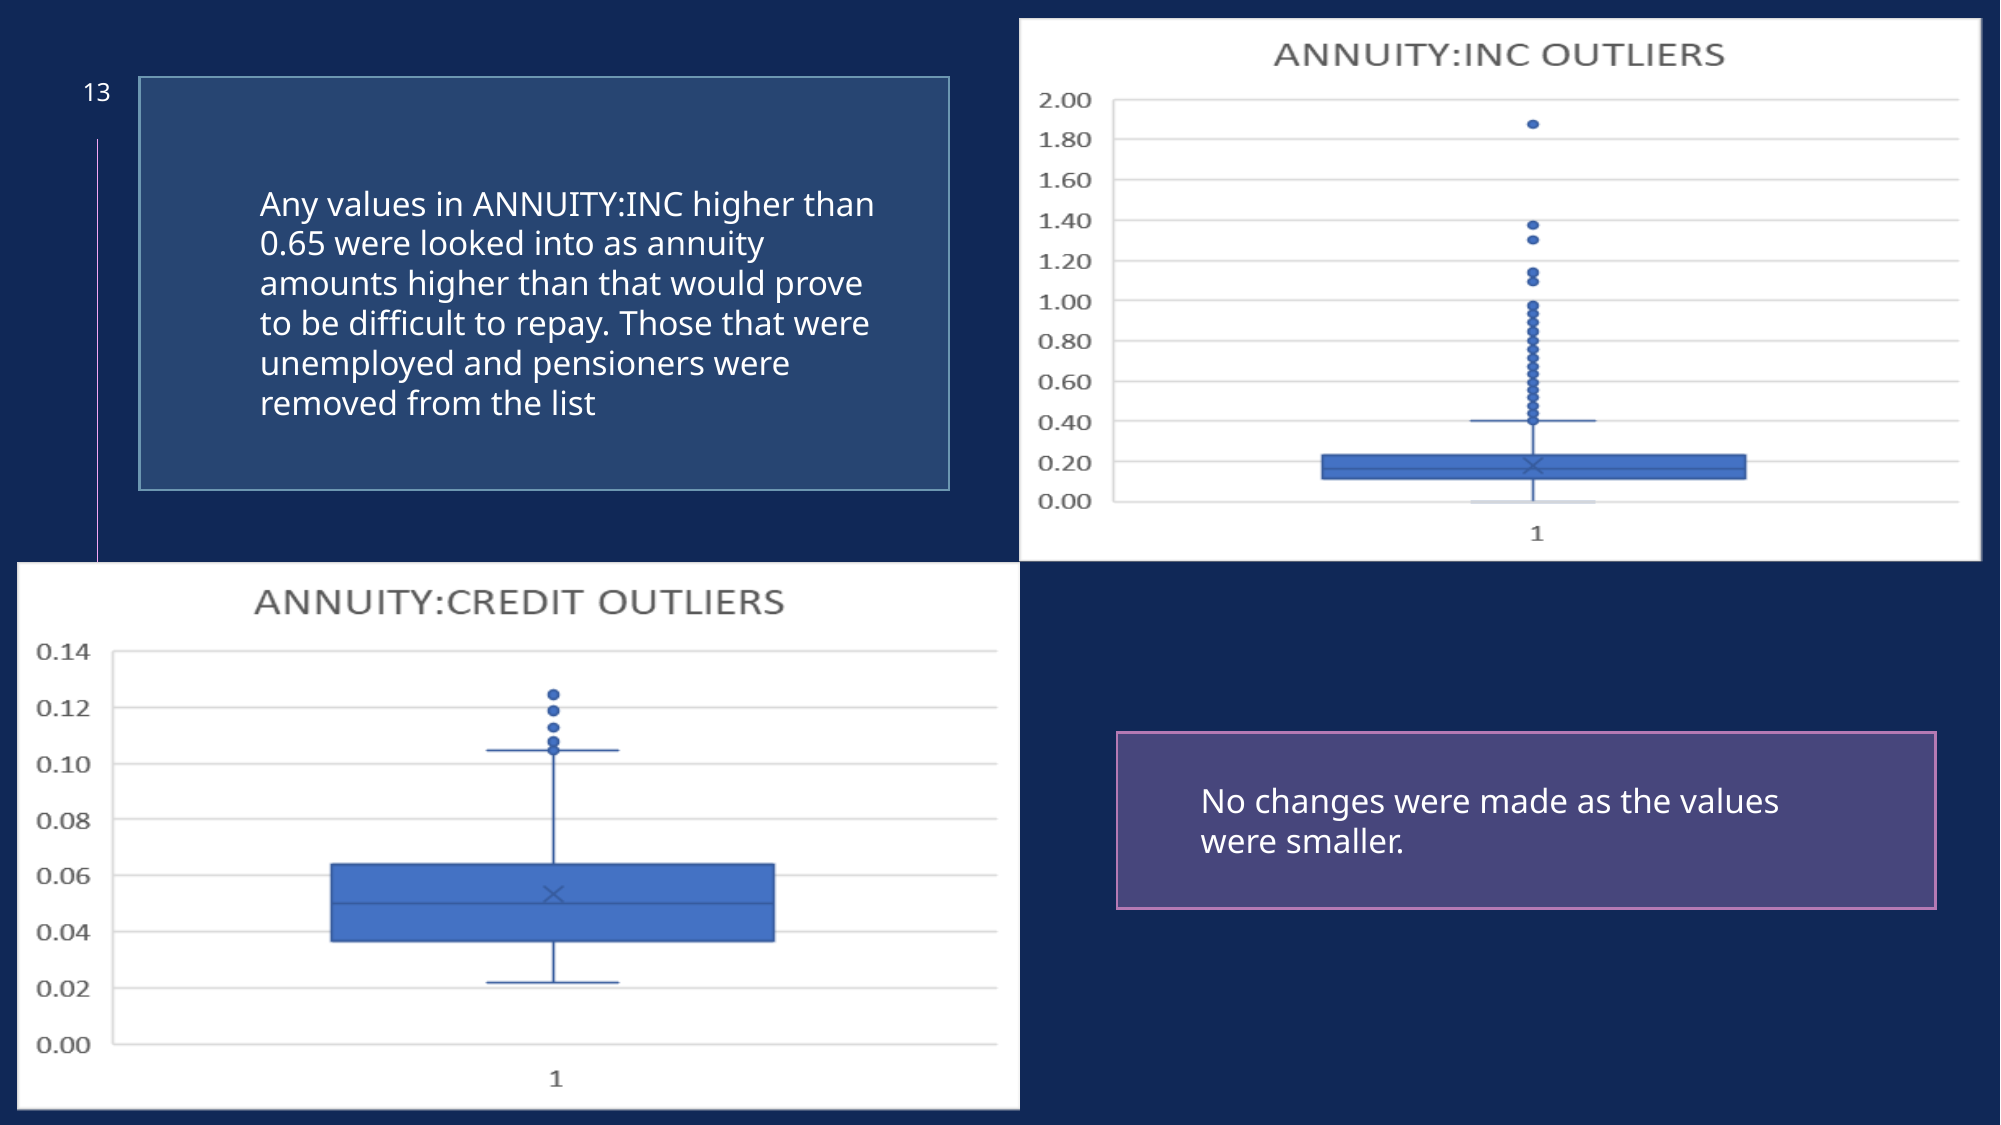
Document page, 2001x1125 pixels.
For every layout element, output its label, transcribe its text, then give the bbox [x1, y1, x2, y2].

text_box [138, 76, 950, 491]
text_box Any values in ANNUITY:INC higher than 0.65 were looked into as annuity amounts higher than that would prove to be difficult to repay. Those that were unemployed and pensioners were removed from the list [245, 175, 897, 430]
text_box [1116, 731, 1937, 910]
slide_number 13 [53, 67, 140, 119]
picture [17, 18, 1983, 1111]
text_box No changes were made as the values were smaller. [1185, 772, 1845, 868]
